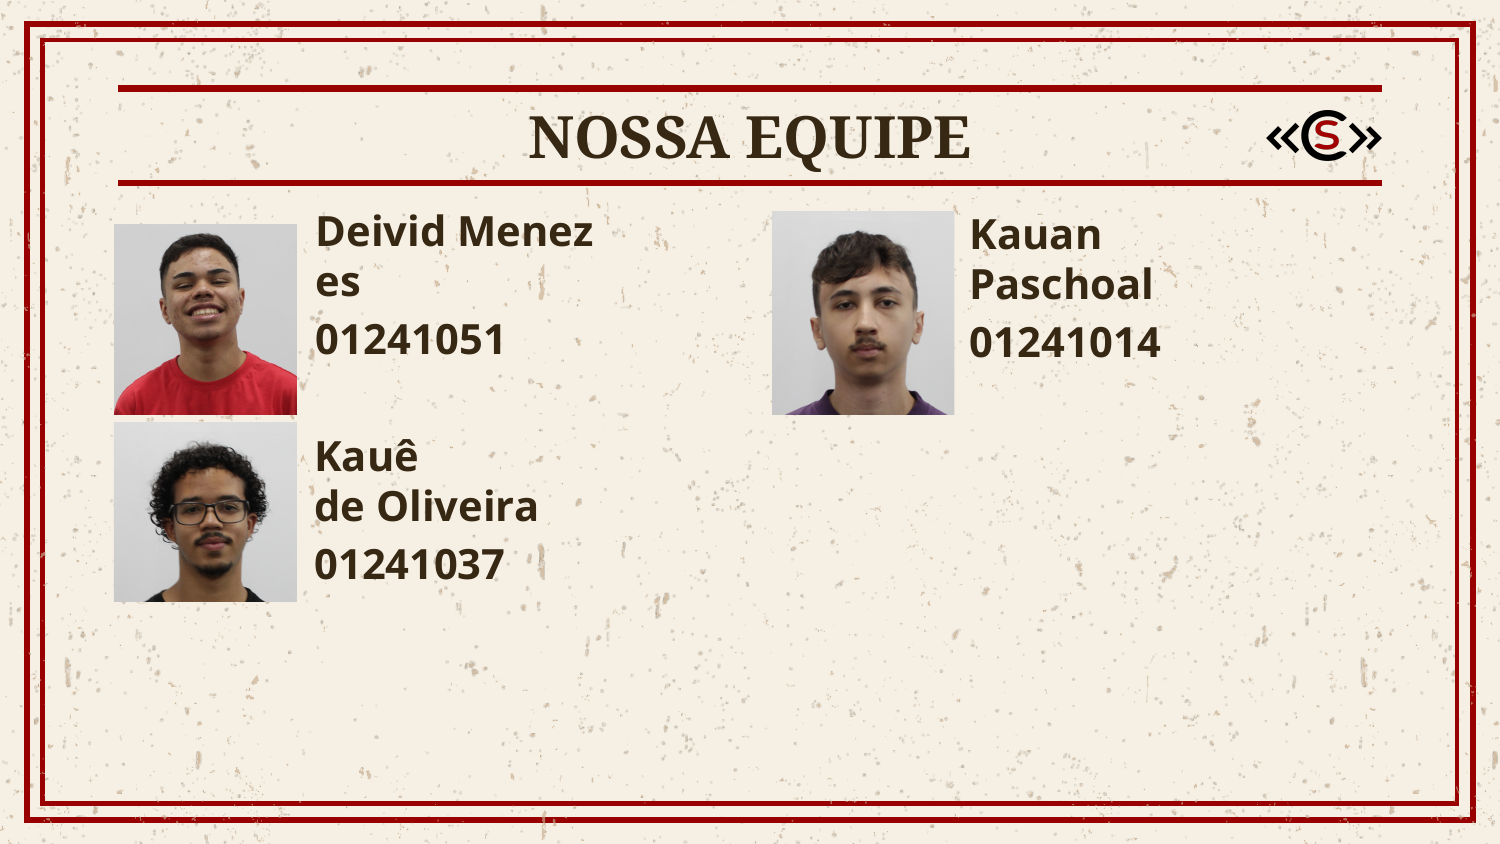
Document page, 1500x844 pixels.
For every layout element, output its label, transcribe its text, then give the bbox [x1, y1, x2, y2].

text_box Kauê de Oliveira 01241037 [301, 451, 620, 567]
text_box Deivid Menezes 01241051 [300, 226, 621, 342]
picture [1, 1, 1500, 844]
title NOSSA EQUIPE [118, 88, 1382, 183]
text_box Kauan Paschoal 01241014 [960, 229, 1275, 345]
